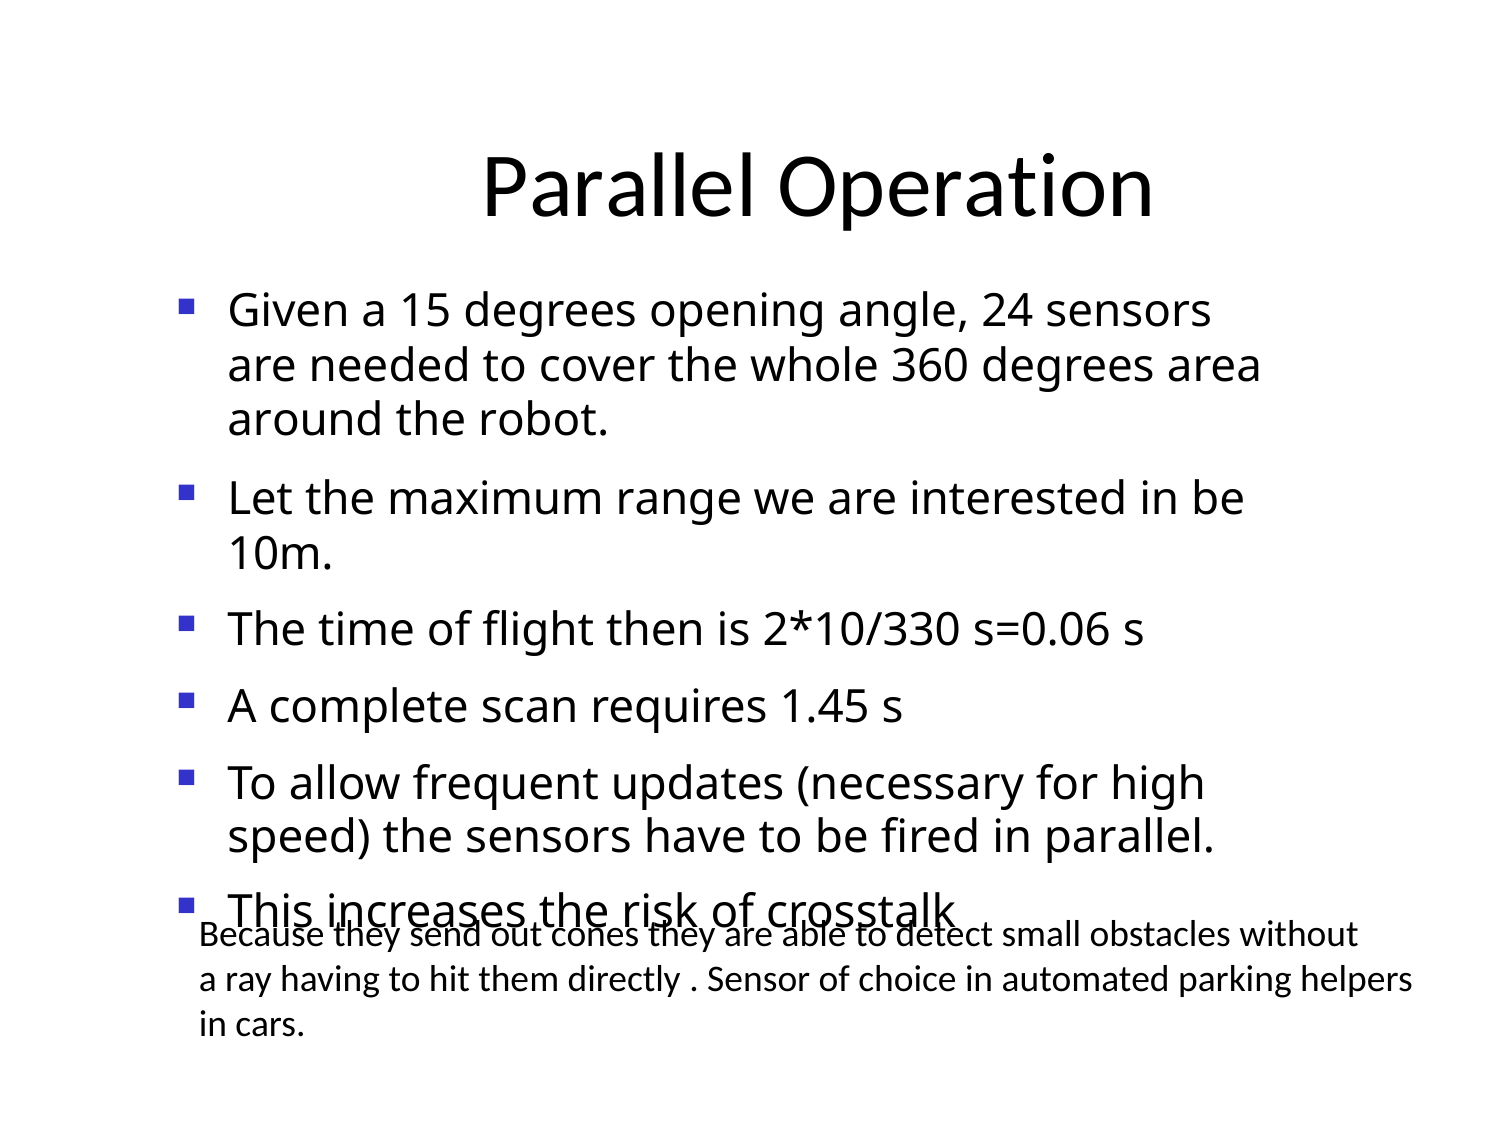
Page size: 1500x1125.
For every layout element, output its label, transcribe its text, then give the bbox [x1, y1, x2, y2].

text_box Given a 15 degrees opening angle, 24 sensors are needed to cover the whole 360 degrees area around the robot. Let the maximum range we are interested in be 10m. The time of flight then is 2*10/330 s=0.06 s A complete scan requires 1.45 s To allow frequent updates (necessary for high speed) the sensors have to be fired in parallel. This increases the risk of crosstalk [174, 283, 1305, 938]
title Parallel Operation [87, 13, 1438, 274]
text_box Because they send out cones they are able to detect small obstacles without a ray having to hit them directly . Sensor of choice in automated parking helpers in cars. [184, 901, 1438, 1052]
